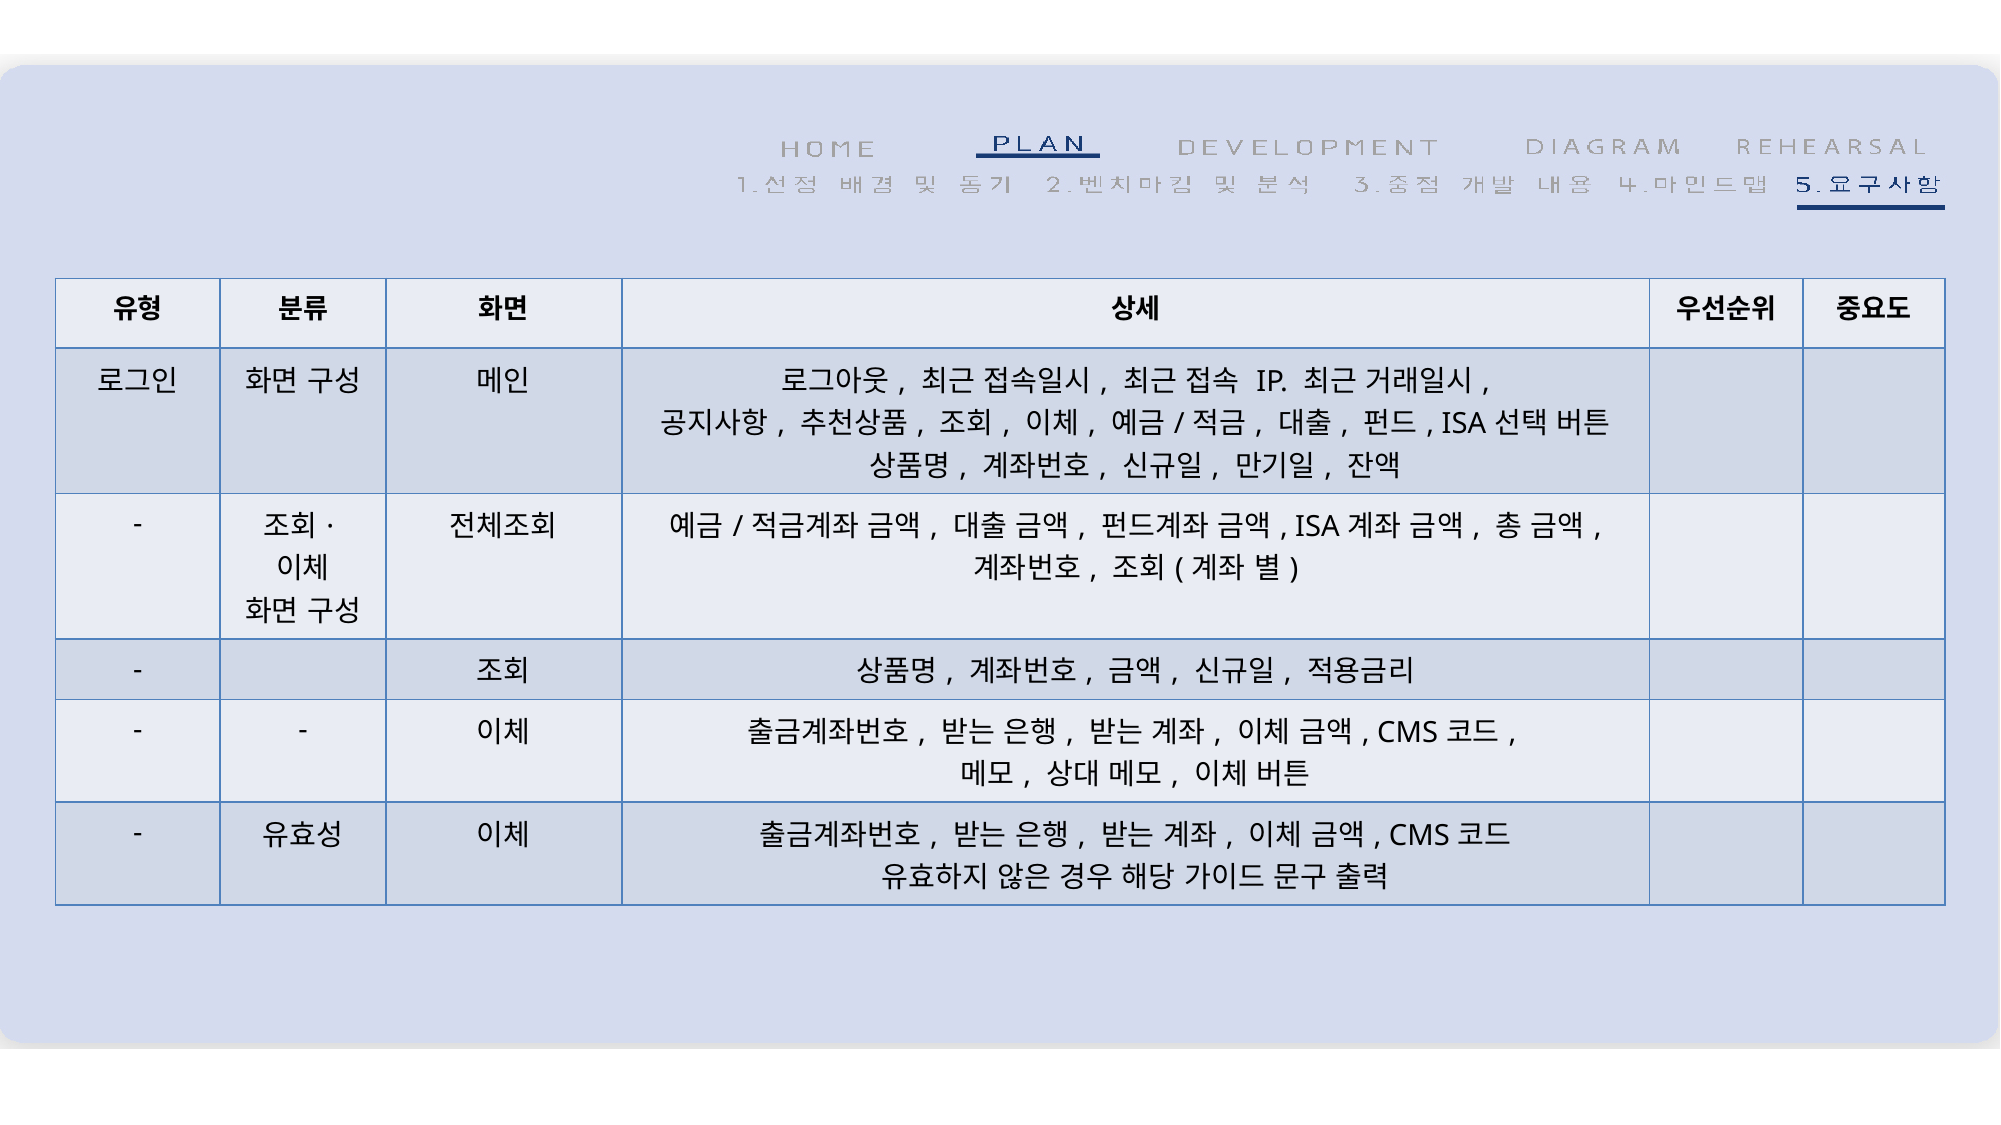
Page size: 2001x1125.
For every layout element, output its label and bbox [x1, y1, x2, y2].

picture [0, 54, 2000, 1049]
